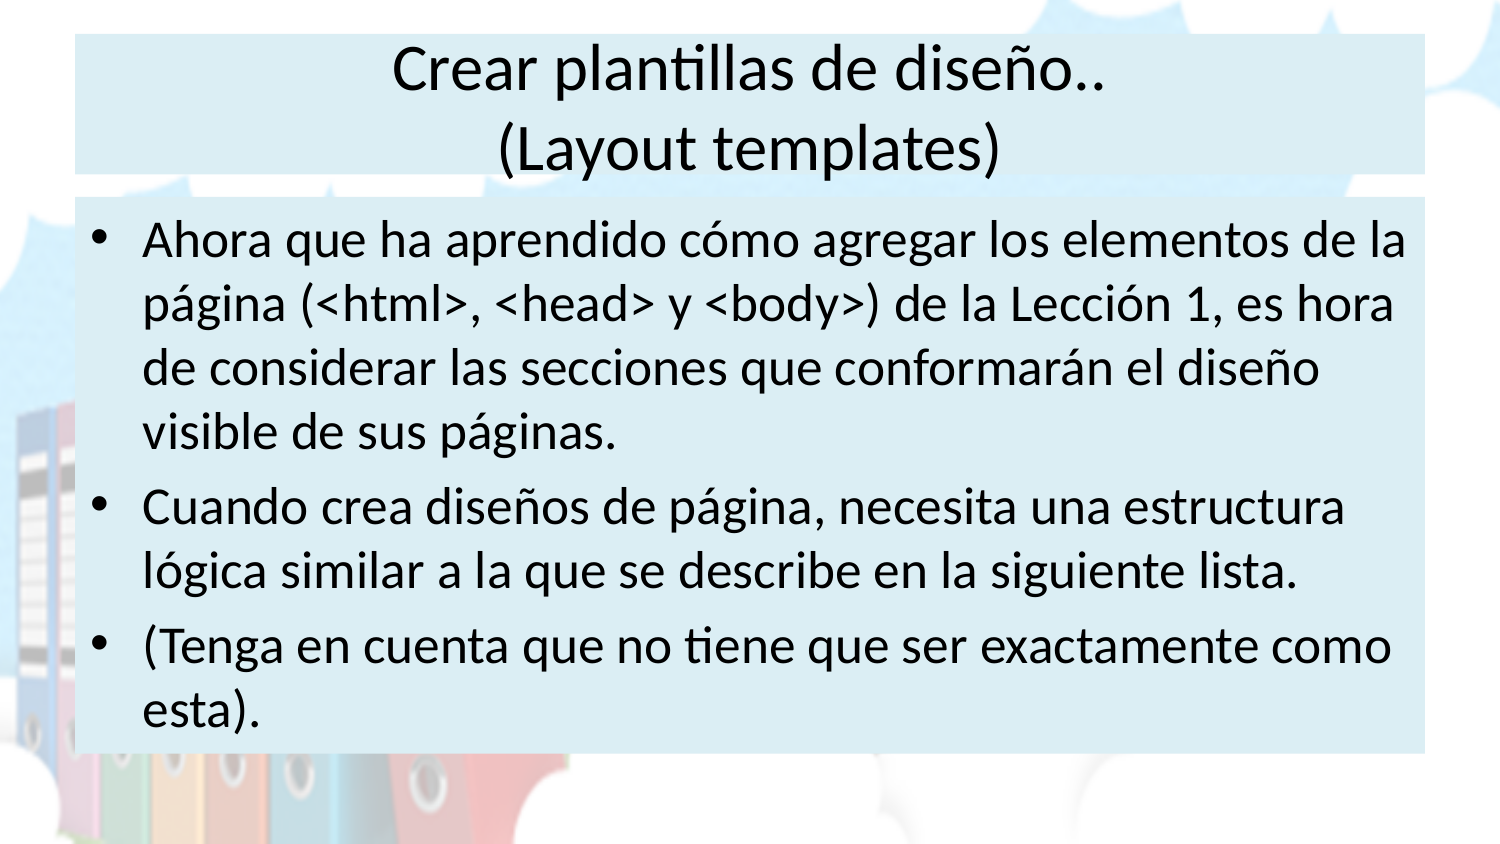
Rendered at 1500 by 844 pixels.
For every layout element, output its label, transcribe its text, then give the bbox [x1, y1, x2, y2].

title Crear plantillas de diseño.. (Layout templates) [75, 33, 1425, 175]
list Ahora que ha aprendido cómo agregar los elementos de la página (<html>, <head> y <body>) de la Lección 1, es hora de considerar las secciones que conformarán el diseño visible de sus páginas. Cuando crea diseños de página, necesita una estructura lógica similar a la que se describe en la siguiente lista. (Tenga en cuenta que no tiene que ser exactamente como esta). [75, 196, 1425, 754]
